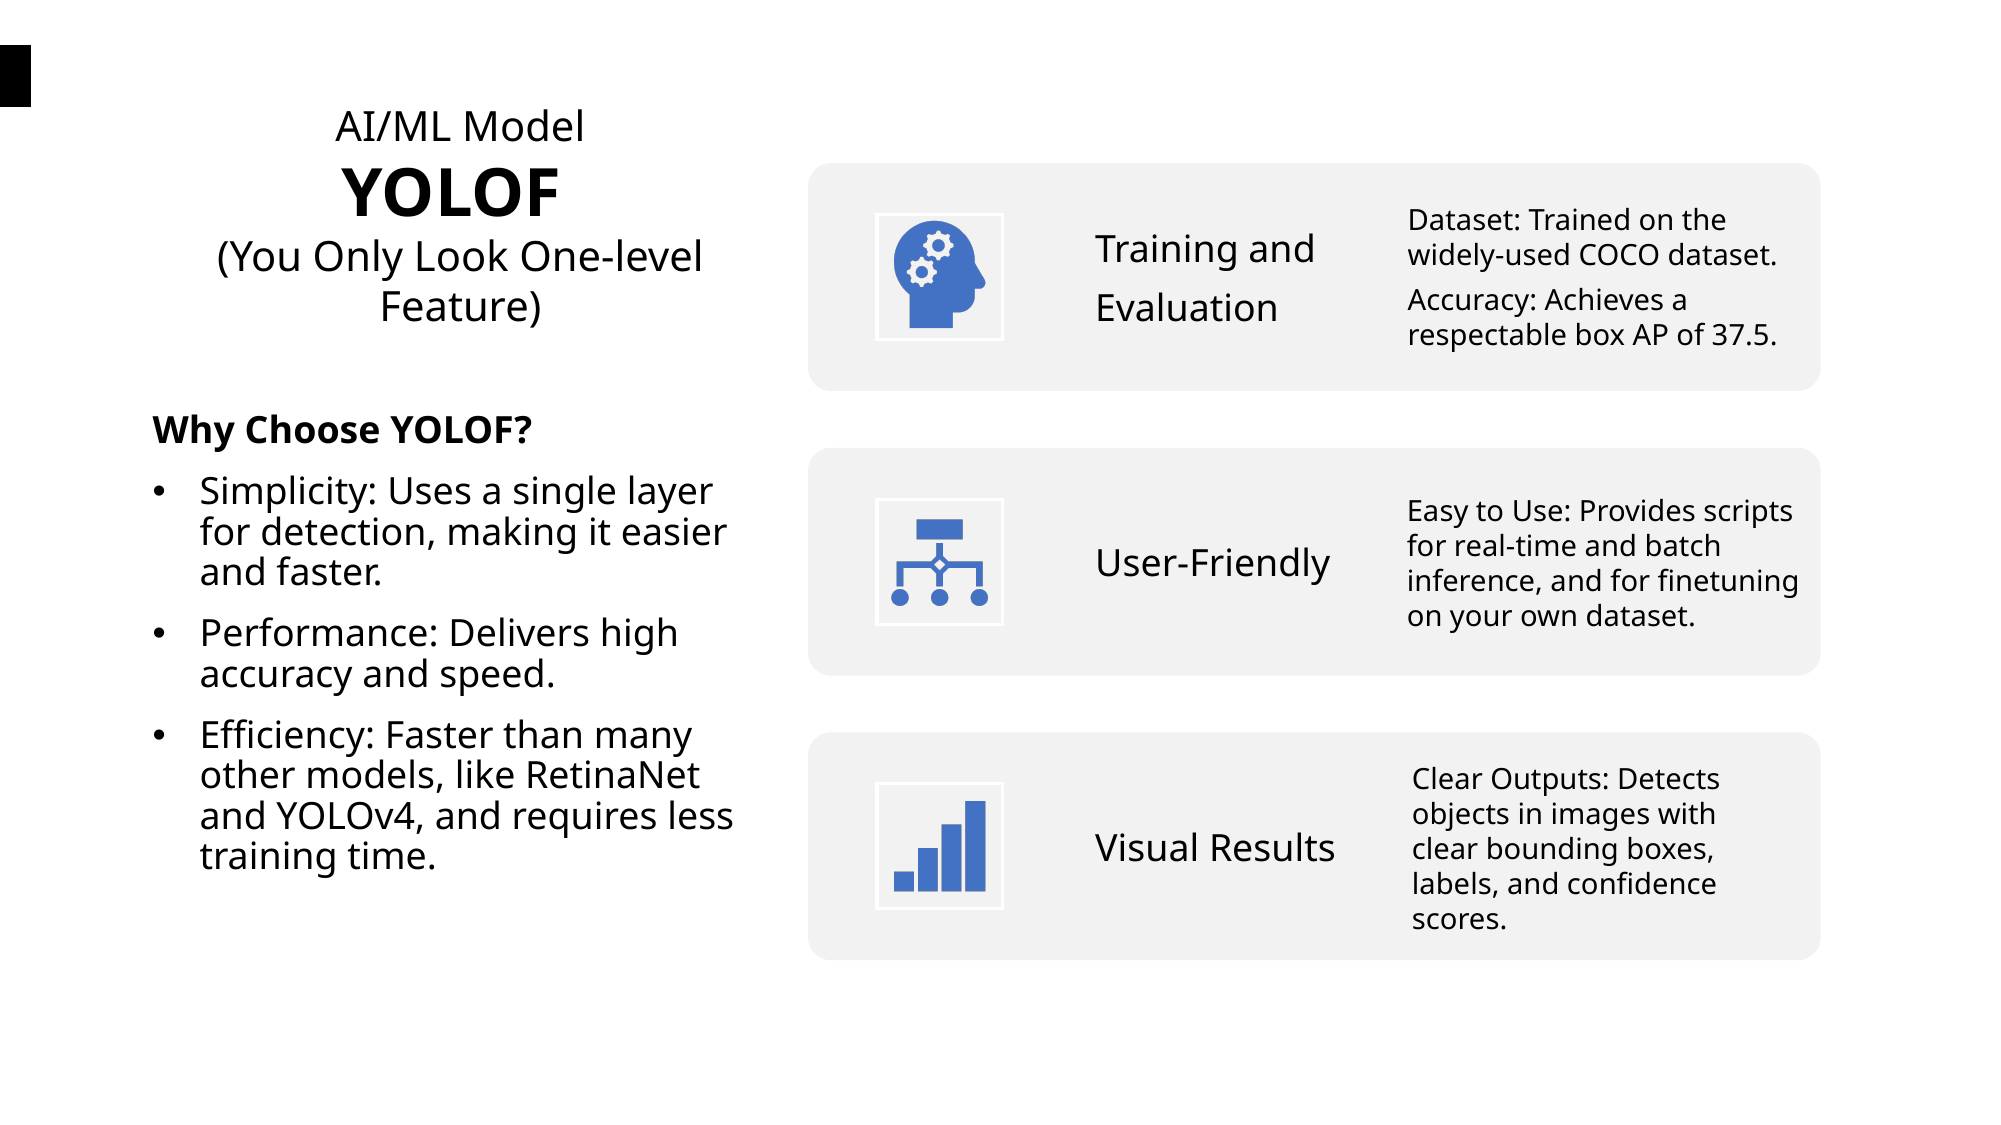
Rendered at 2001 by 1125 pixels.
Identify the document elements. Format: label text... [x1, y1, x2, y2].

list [849, 161, 1864, 962]
text_box [0, 45, 31, 107]
title AI/ML Model YOLOF (You Only Look One-level Feature) [137, 38, 783, 337]
list Why Choose YOLOF? Simplicity: Uses a single layer for detection, making it easier and faster. Performance: Delivers high accuracy and speed. Efficiency: Faster than many other models, like RetinaNet and YOLOv4, and requires less training time. [137, 337, 783, 963]
